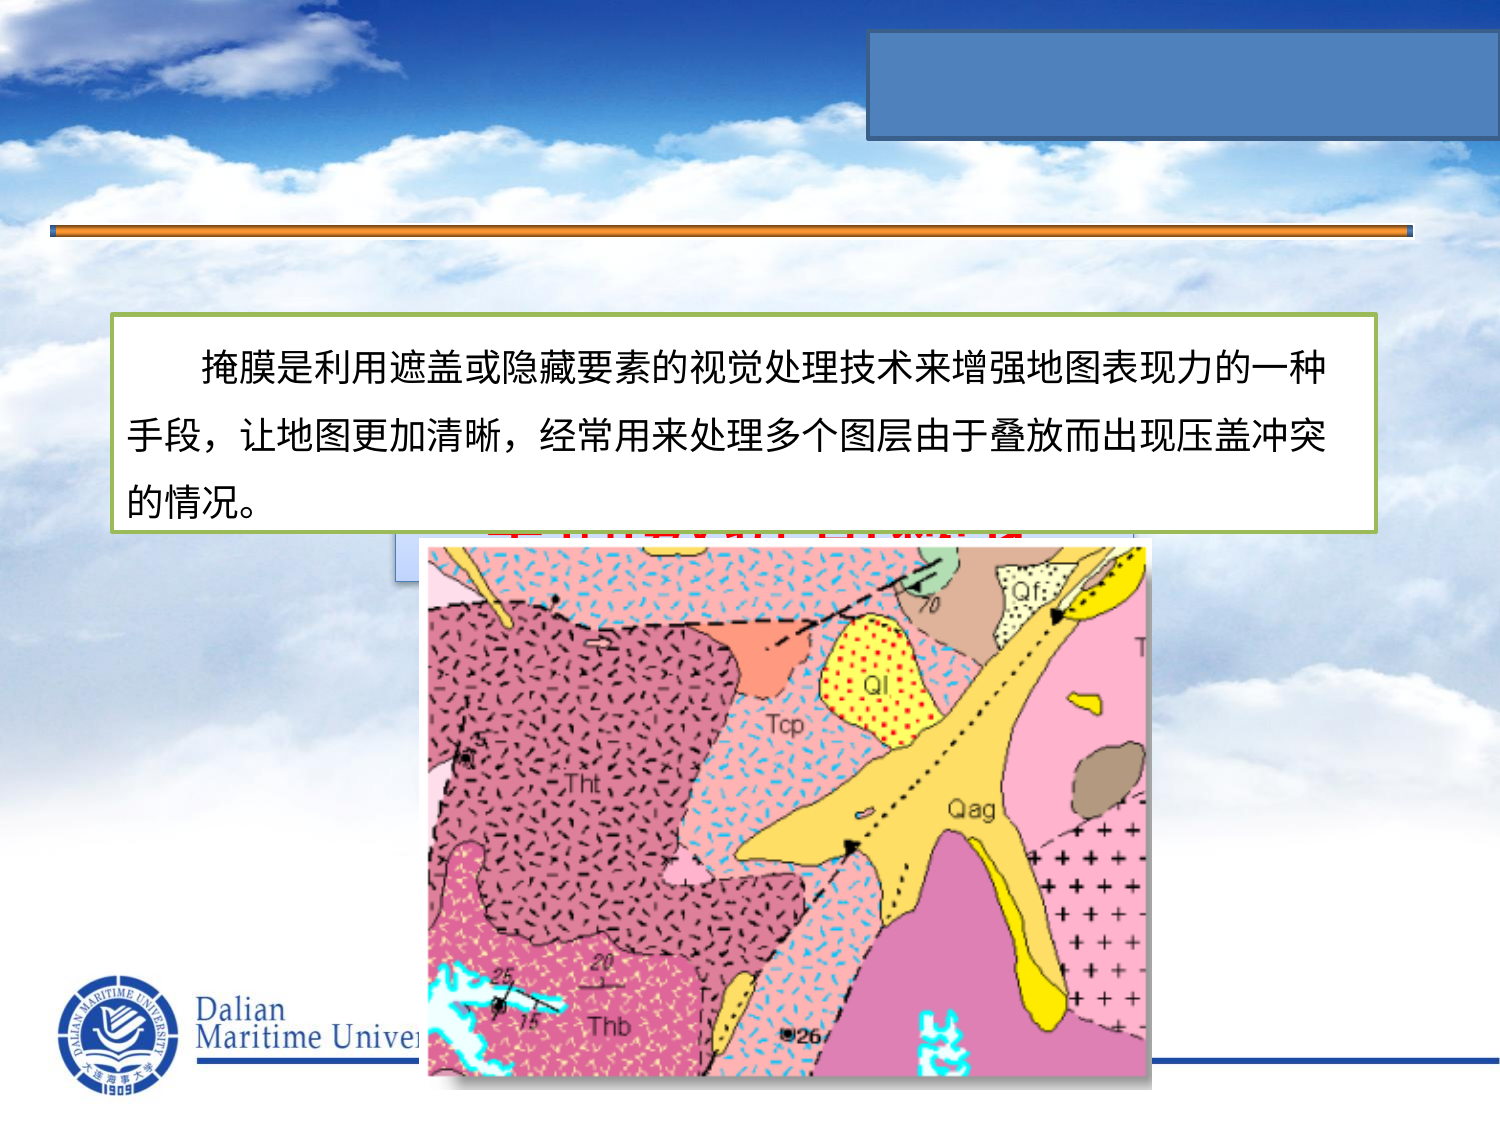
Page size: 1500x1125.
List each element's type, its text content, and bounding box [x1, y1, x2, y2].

text_box 空间数据可视化 [395, 534, 1134, 582]
picture [0, 0, 1500, 1125]
text_box 掩膜是利用遮盖或隐藏要素的视觉处理技术来增强地图表现力的一种手段，让地图更加清晰，经常用来处理多个图层由于叠放而出现压盖冲突的情况。 [110, 312, 1378, 534]
